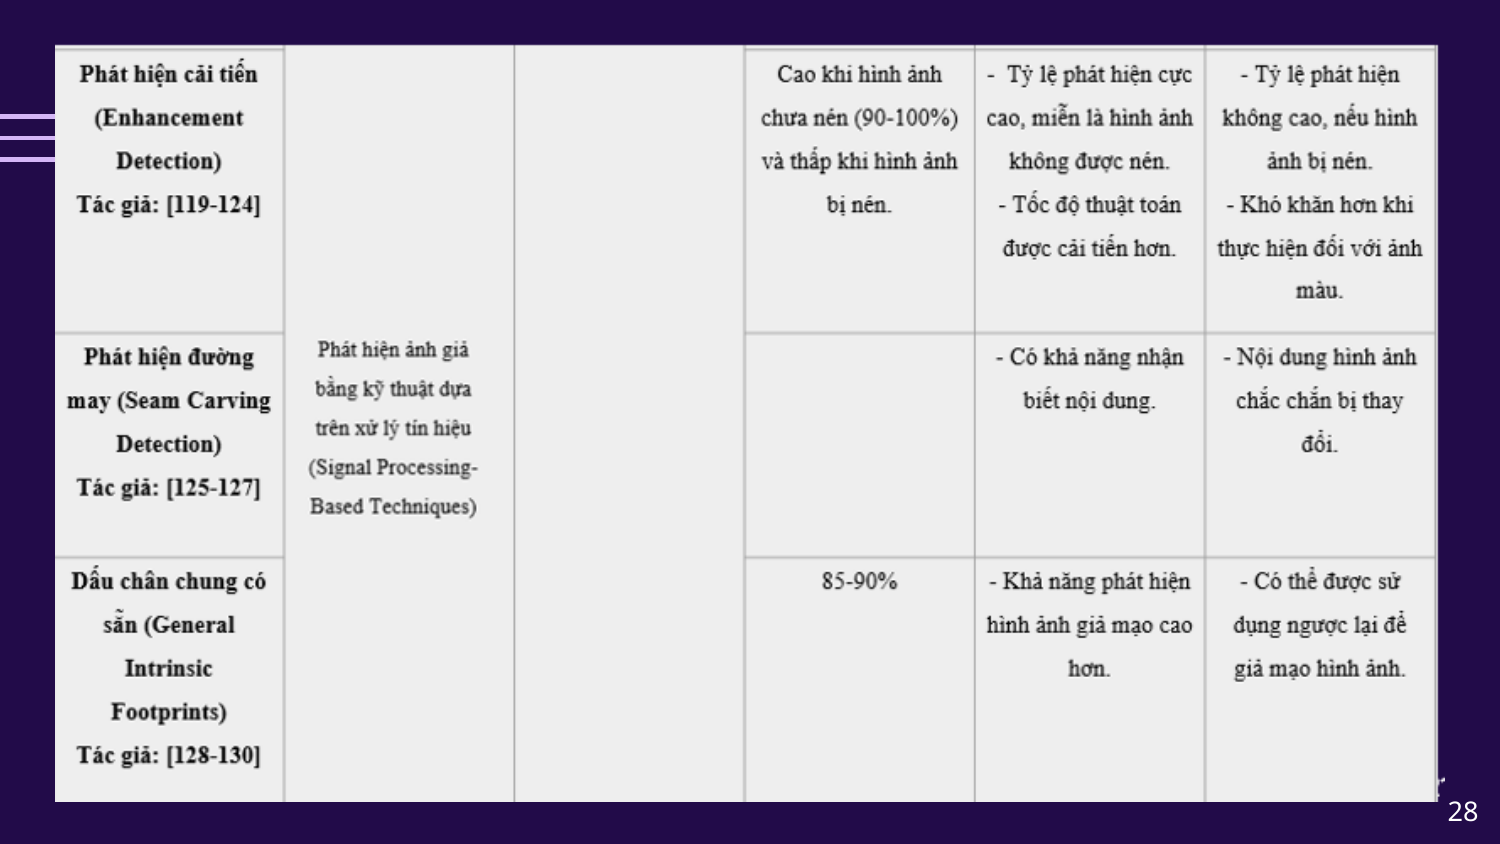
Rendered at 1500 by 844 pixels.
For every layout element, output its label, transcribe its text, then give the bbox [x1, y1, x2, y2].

picture [54, 42, 1445, 802]
slide_number 28 [1403, 779, 1494, 844]
